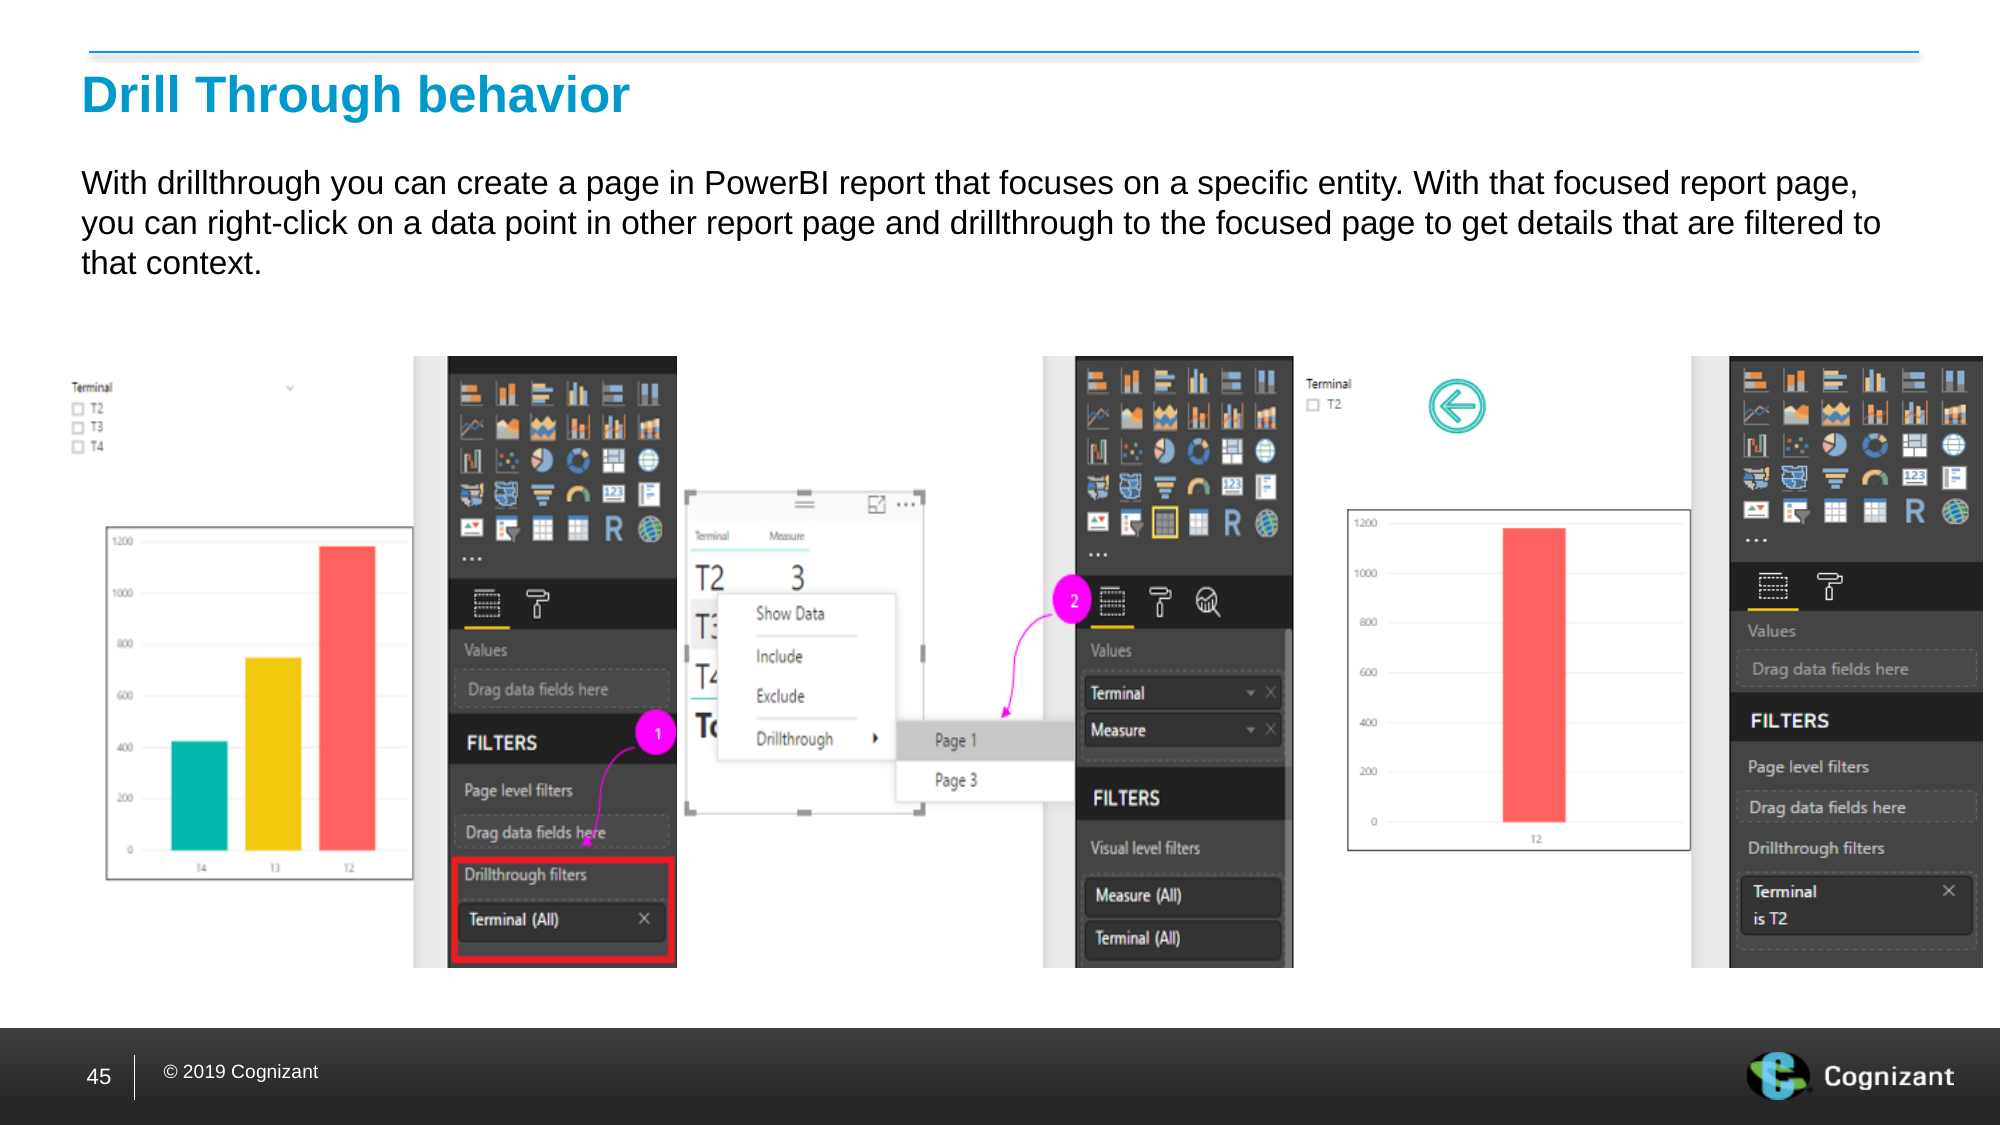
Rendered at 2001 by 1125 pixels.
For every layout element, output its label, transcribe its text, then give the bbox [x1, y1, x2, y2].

picture [1747, 1052, 1954, 1100]
title Drill Through behavior [66, 54, 1918, 153]
text_box With drillthrough you can create a page in PowerBI report that focuses on a specific entity. With that focused report page, you can right-click on a data point in other report page and drillthrough to the focused page to get details that are filtered to that context. [66, 153, 1918, 289]
picture [66, 356, 1983, 968]
slide_number 45 [8, 1034, 127, 1117]
